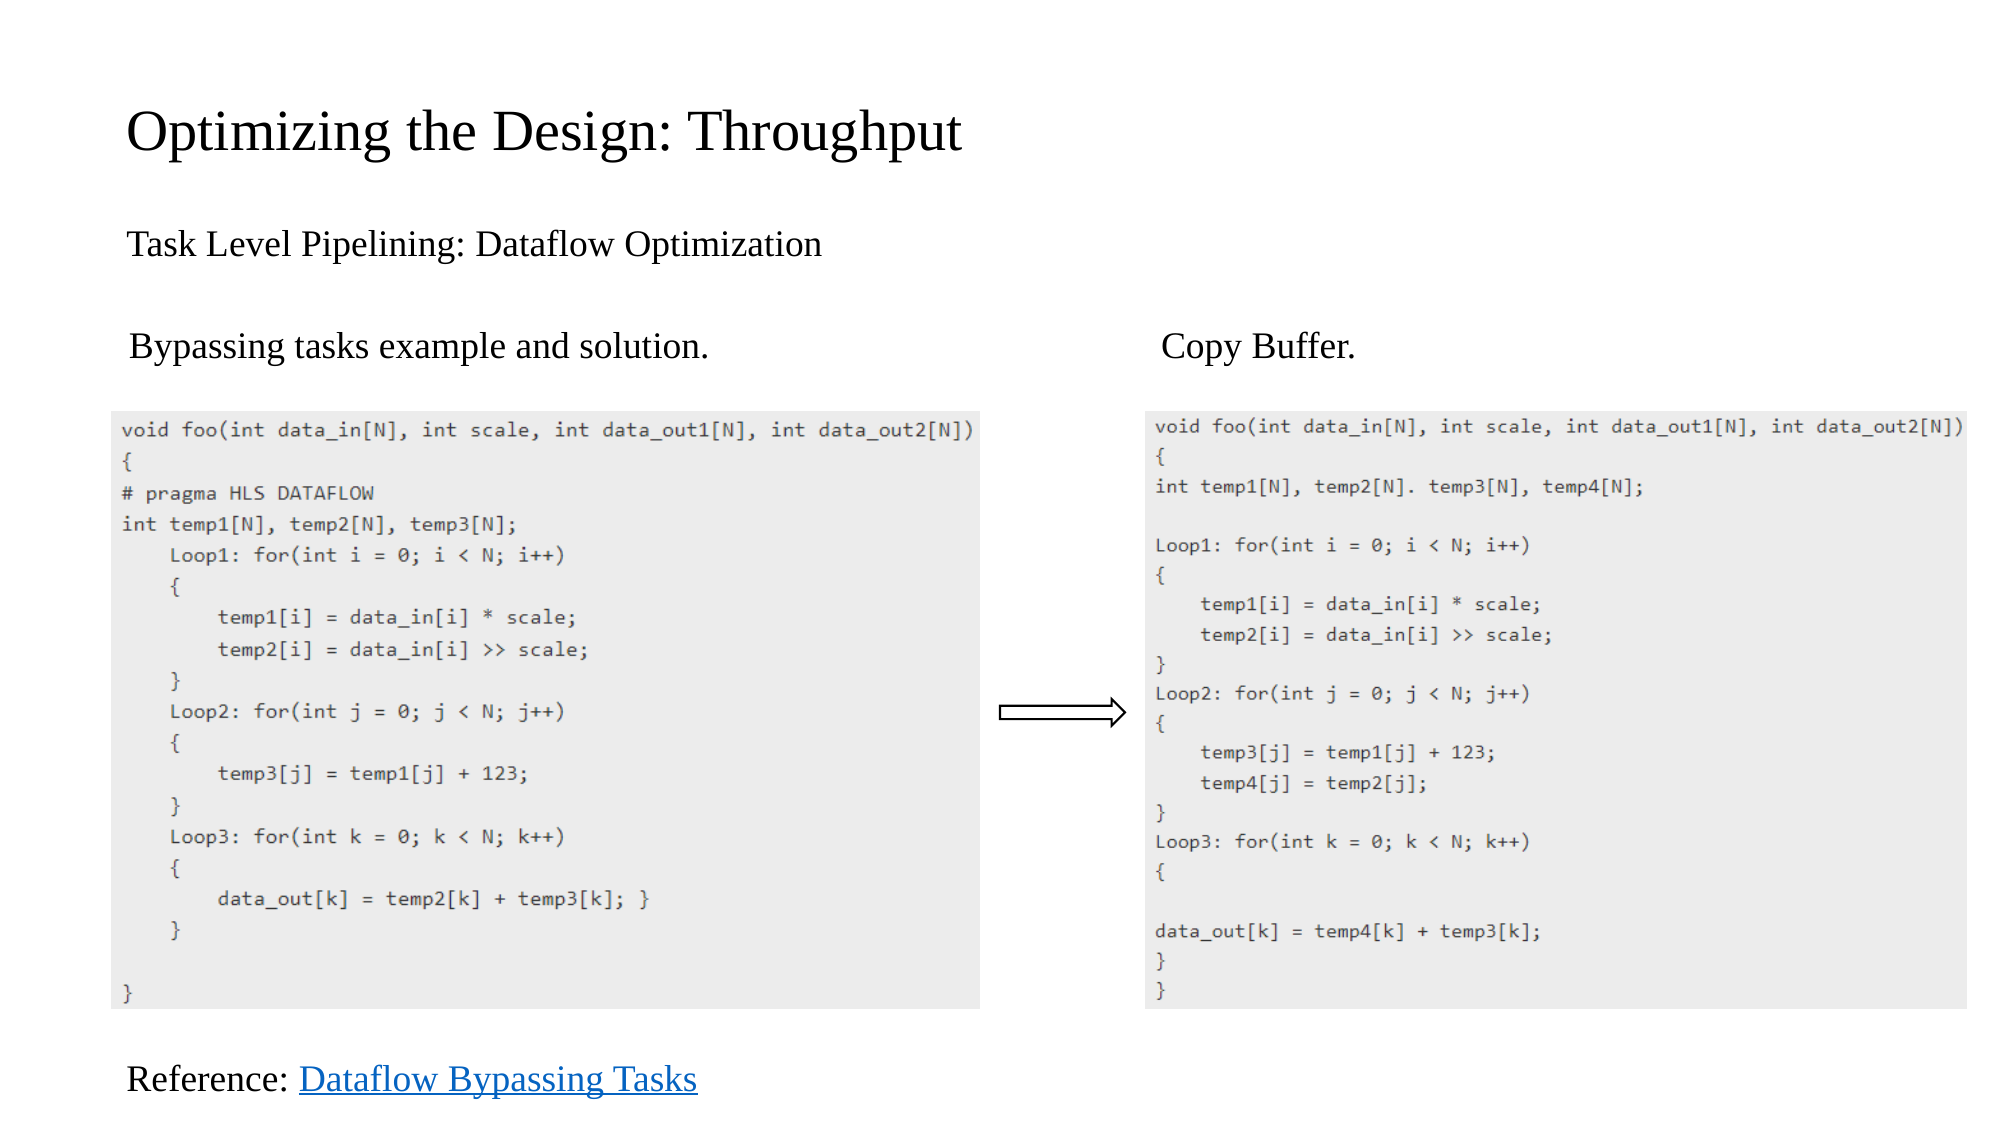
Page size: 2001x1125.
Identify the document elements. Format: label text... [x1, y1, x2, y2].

text_box Optimizing the Design: Throughput [111, 84, 1400, 170]
text_box Copy Buffer. [1146, 313, 1372, 373]
text_box Task Level Pipelining: Dataflow Optimization [111, 211, 866, 272]
text_box Bypassing tasks example and solution. [114, 313, 726, 373]
text_box Reference: Dataflow Bypassing Tasks [111, 1046, 1949, 1107]
picture [111, 411, 980, 1009]
text_box [998, 696, 1127, 729]
picture [1145, 411, 1967, 1009]
